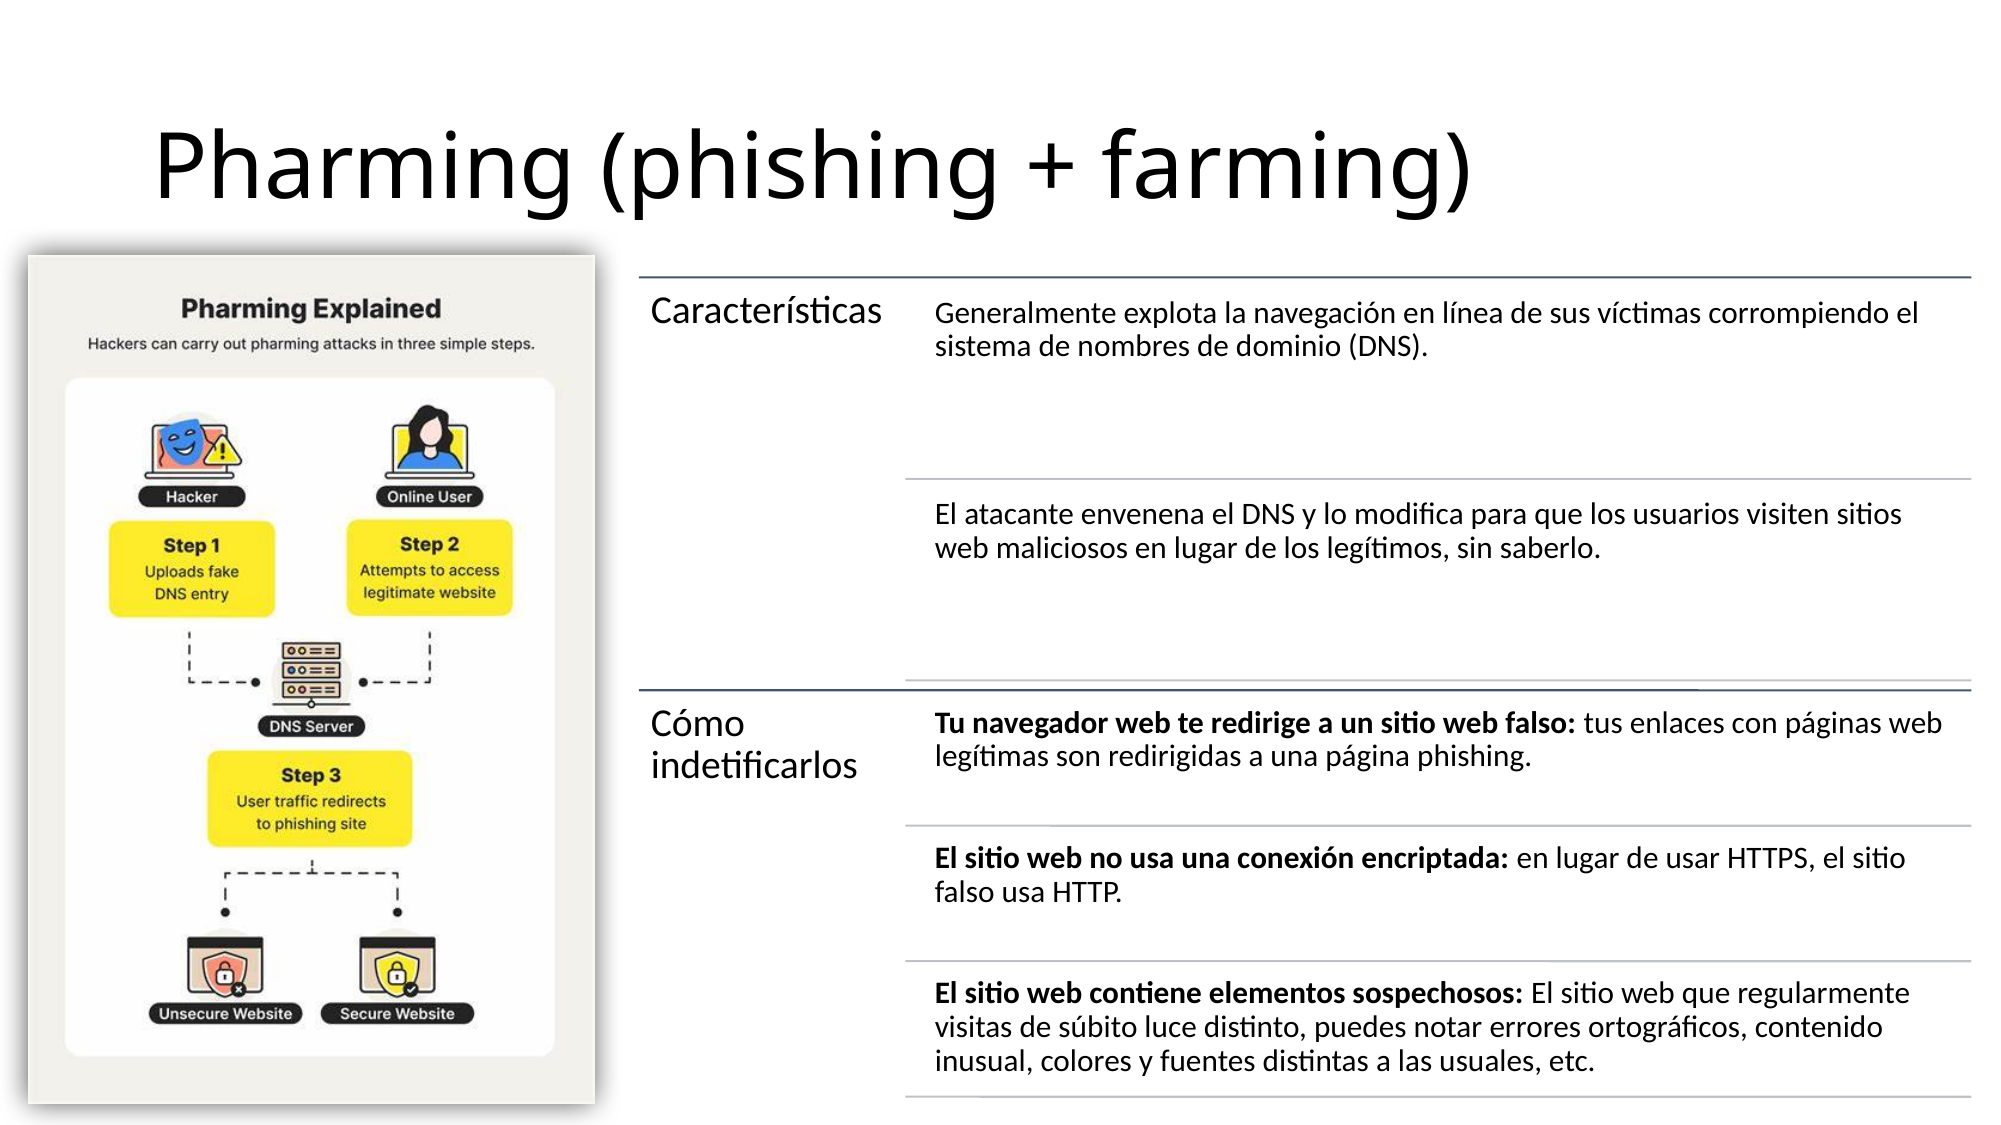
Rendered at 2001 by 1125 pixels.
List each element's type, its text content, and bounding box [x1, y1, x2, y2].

title Pharming (phishing + farming) [137, 59, 1863, 278]
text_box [639, 277, 1972, 1104]
picture [28, 255, 595, 1104]
